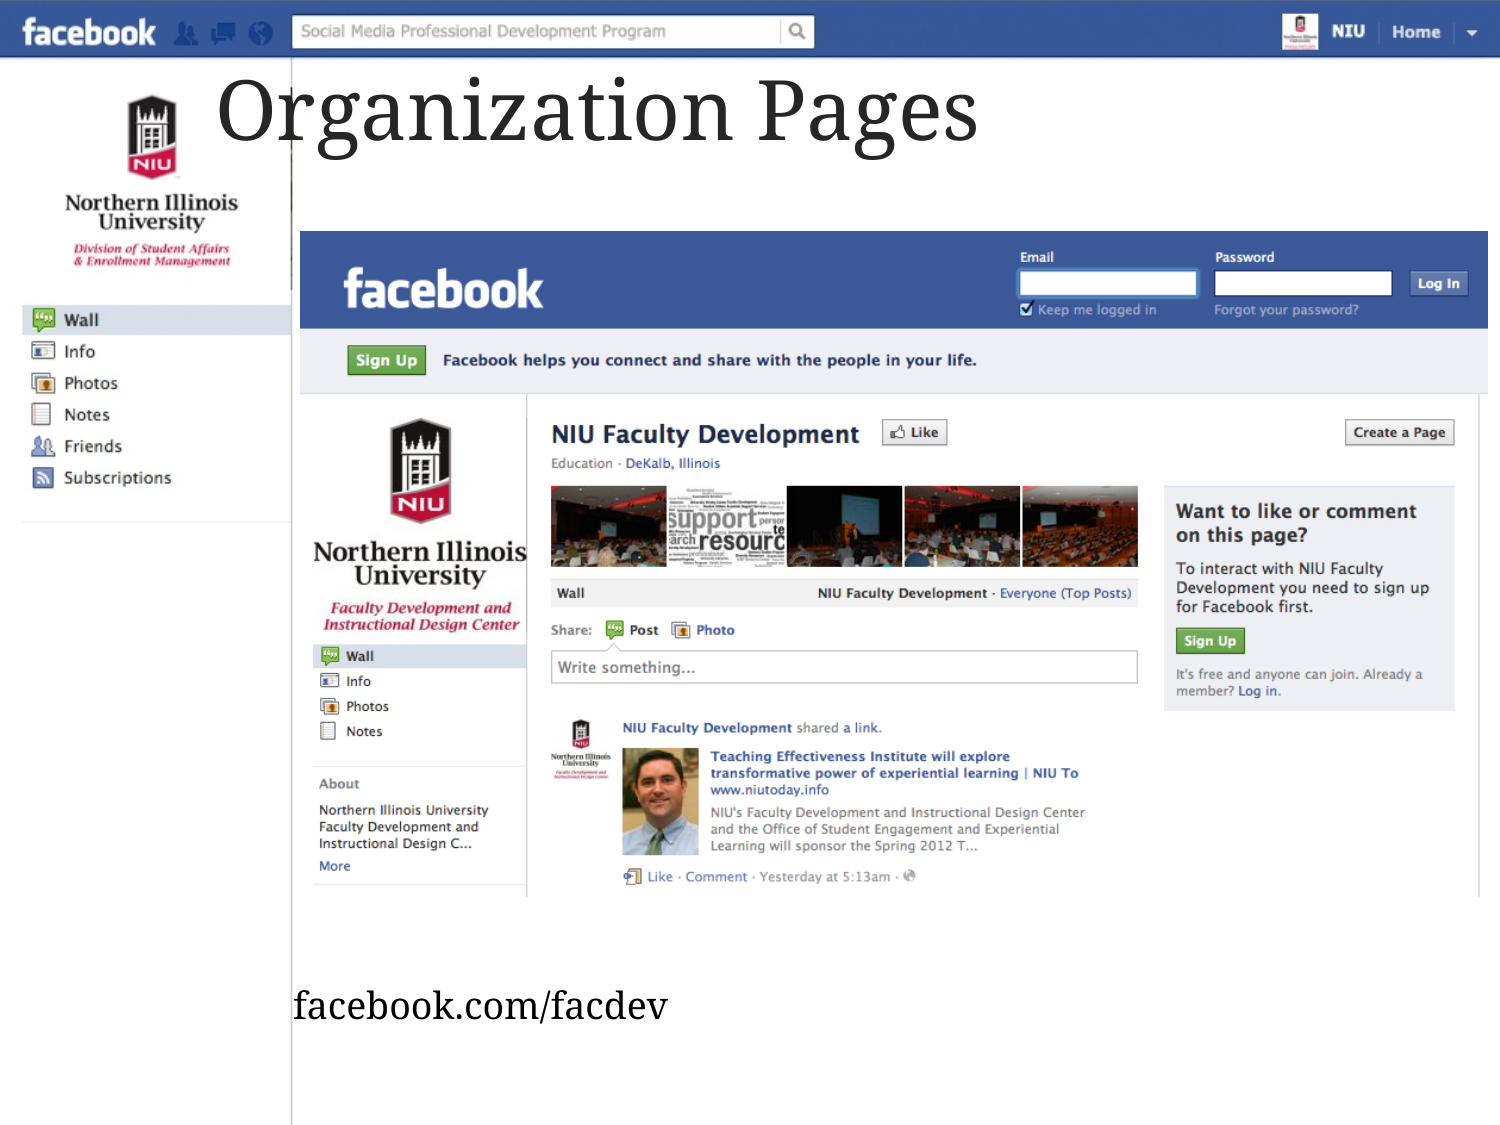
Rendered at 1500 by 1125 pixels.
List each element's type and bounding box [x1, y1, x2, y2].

picture [0, 0, 1500, 1125]
list [299, 212, 1488, 917]
